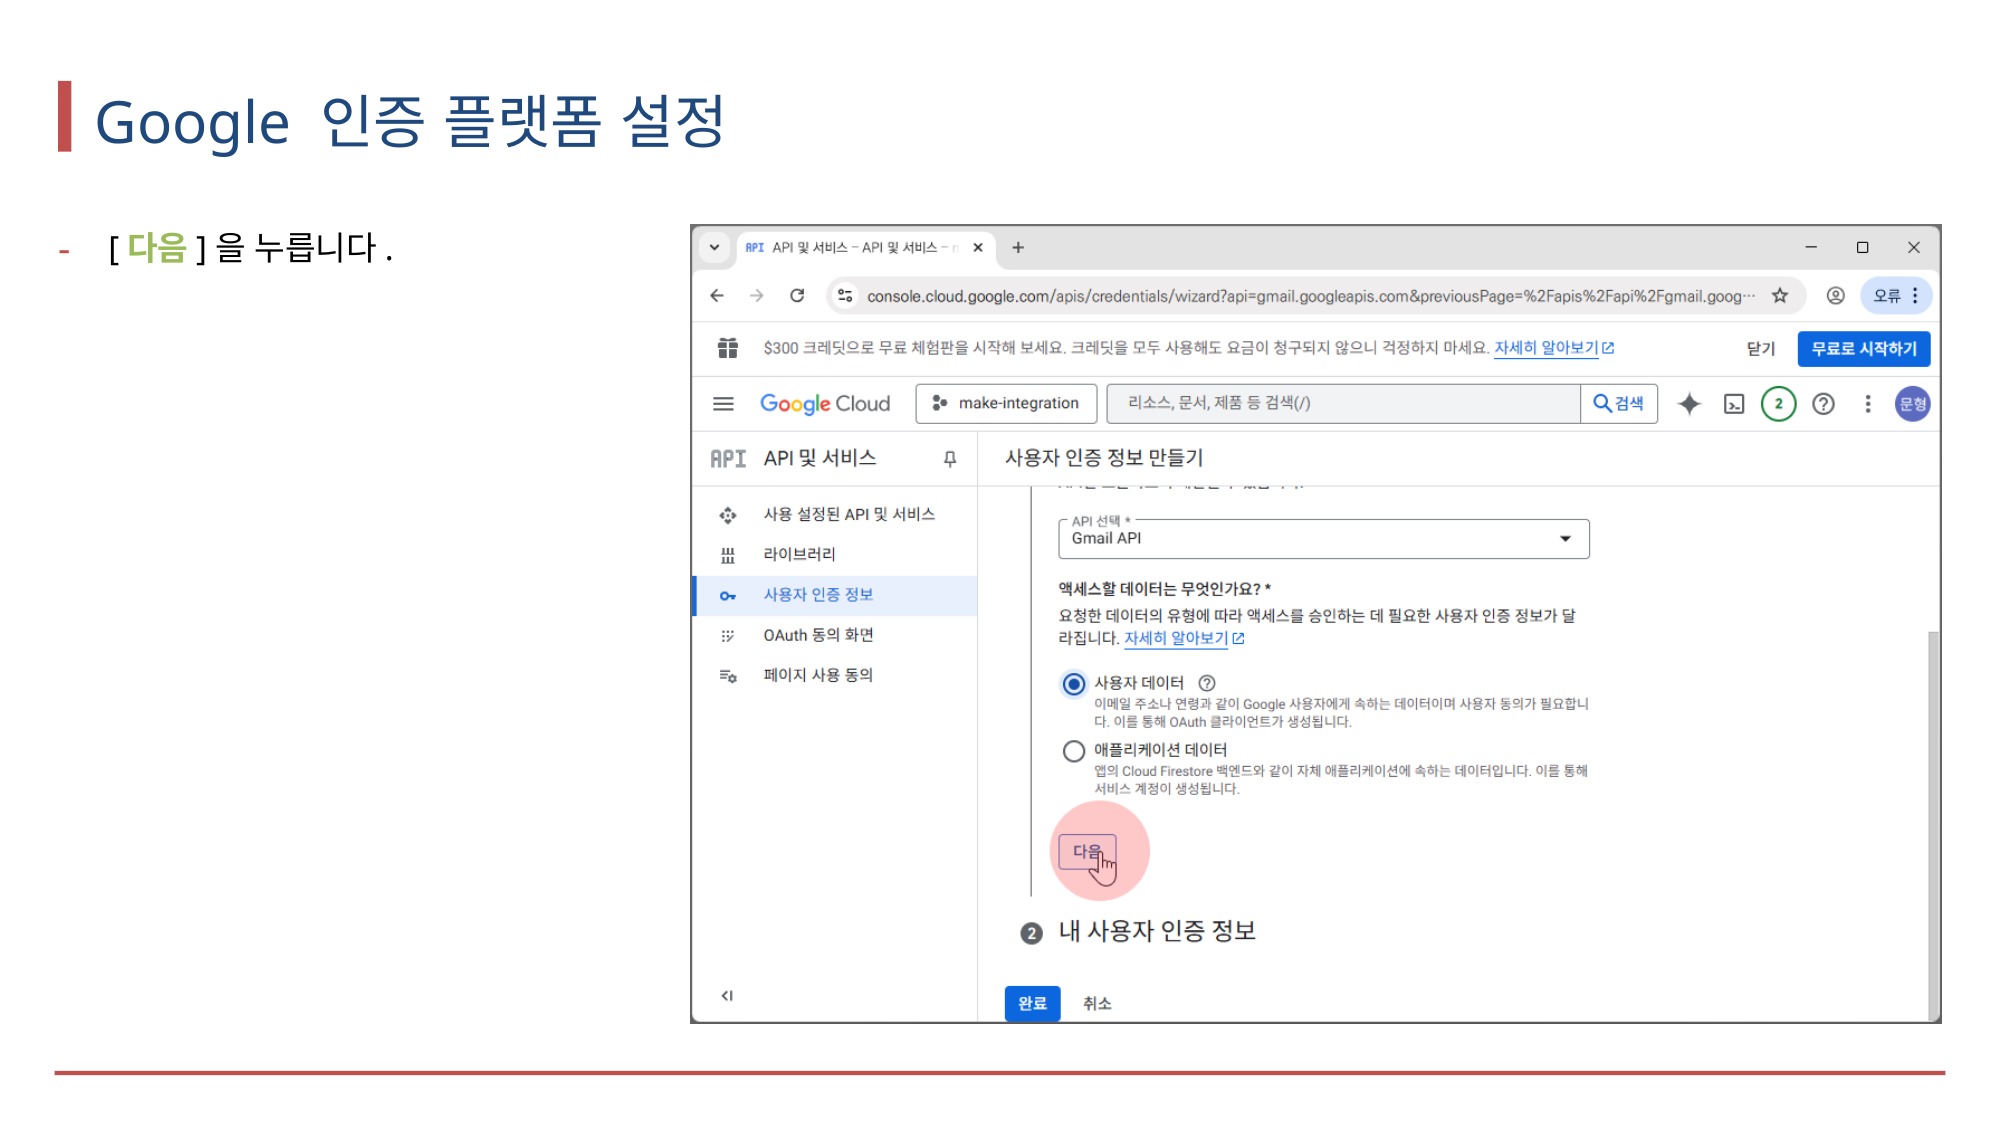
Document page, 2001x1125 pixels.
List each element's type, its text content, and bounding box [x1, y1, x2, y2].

picture [690, 224, 1942, 1025]
list [다음]을 누릅니다. [58, 219, 676, 1030]
title Google 인증 플랫폼 설정 [79, 67, 1942, 165]
